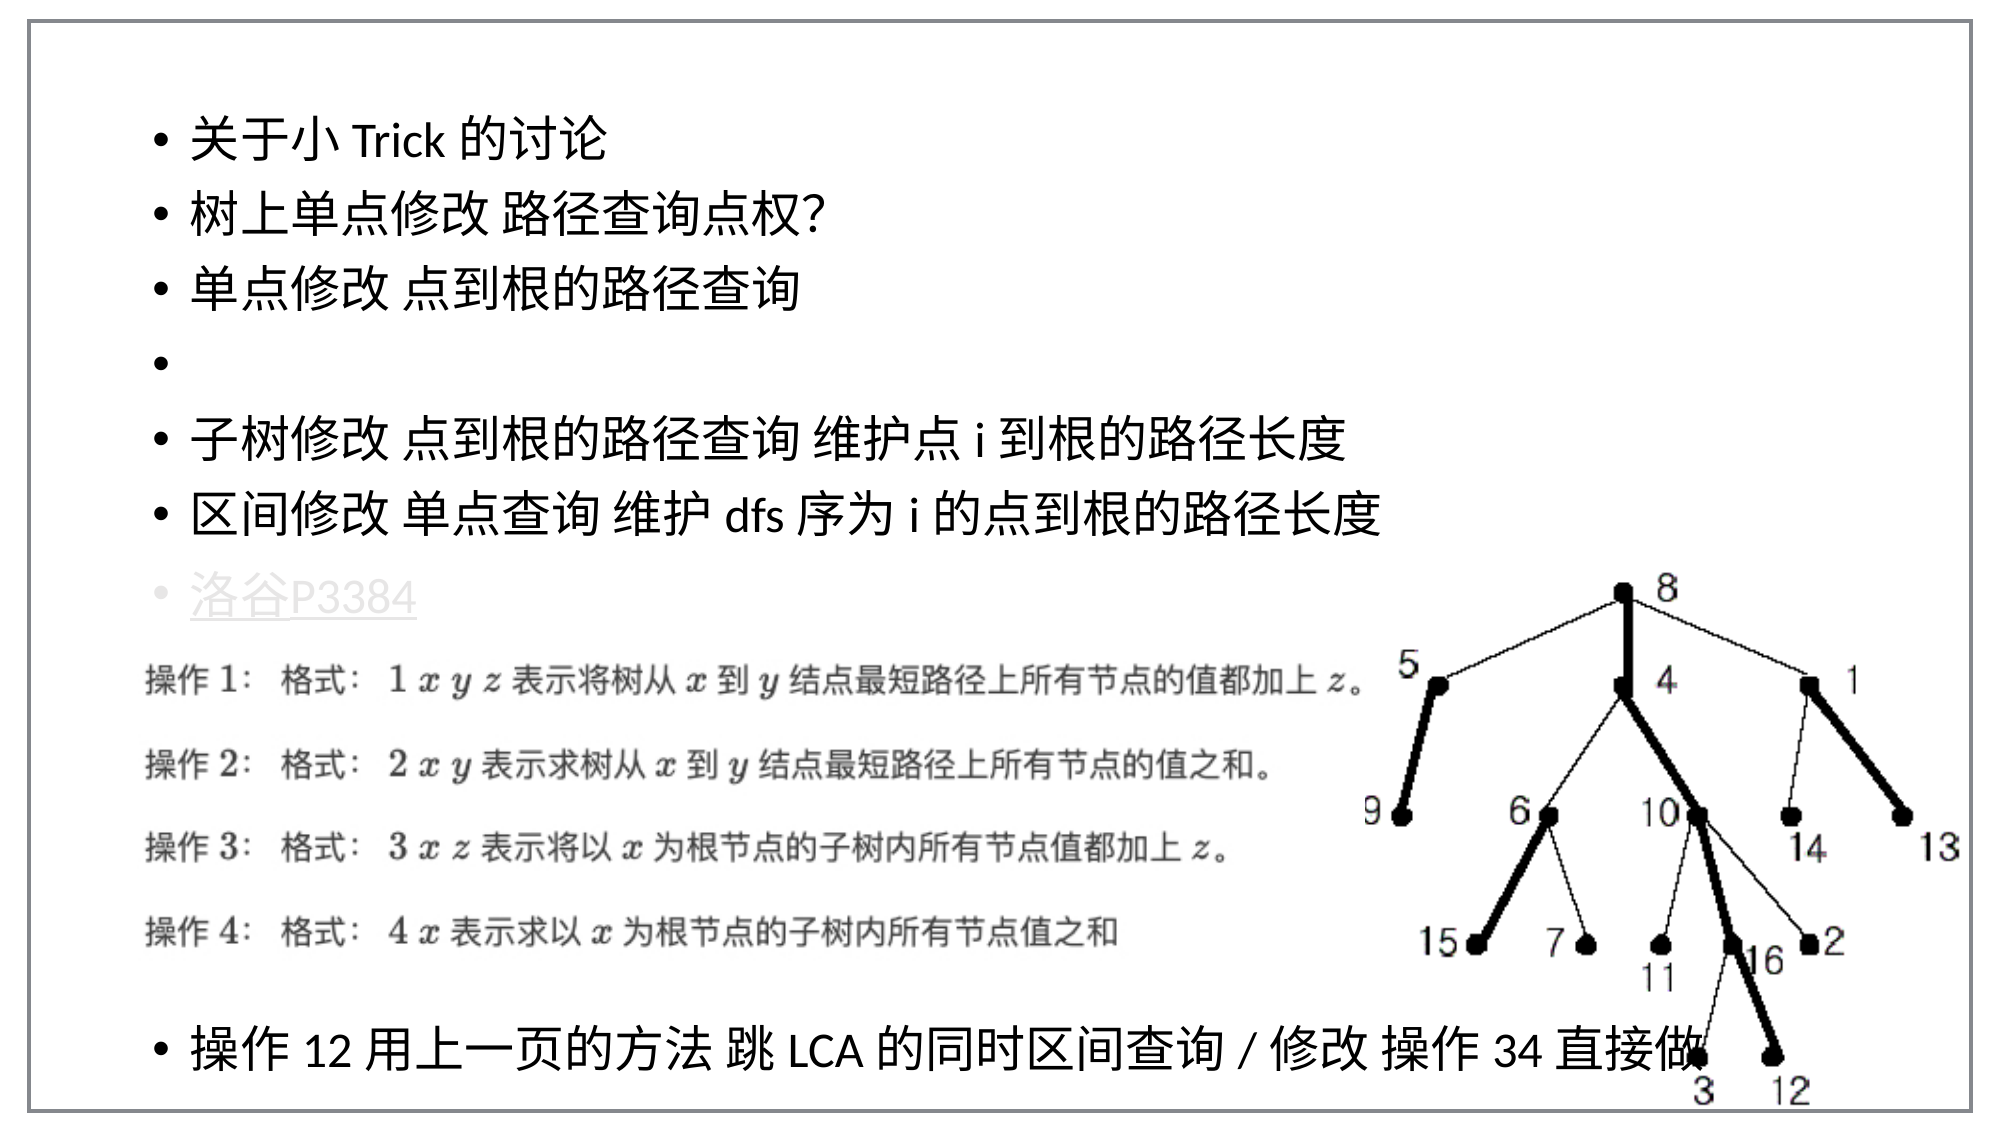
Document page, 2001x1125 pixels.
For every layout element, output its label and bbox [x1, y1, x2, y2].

picture [137, 558, 1971, 1111]
text_box [29, 20, 1971, 1111]
